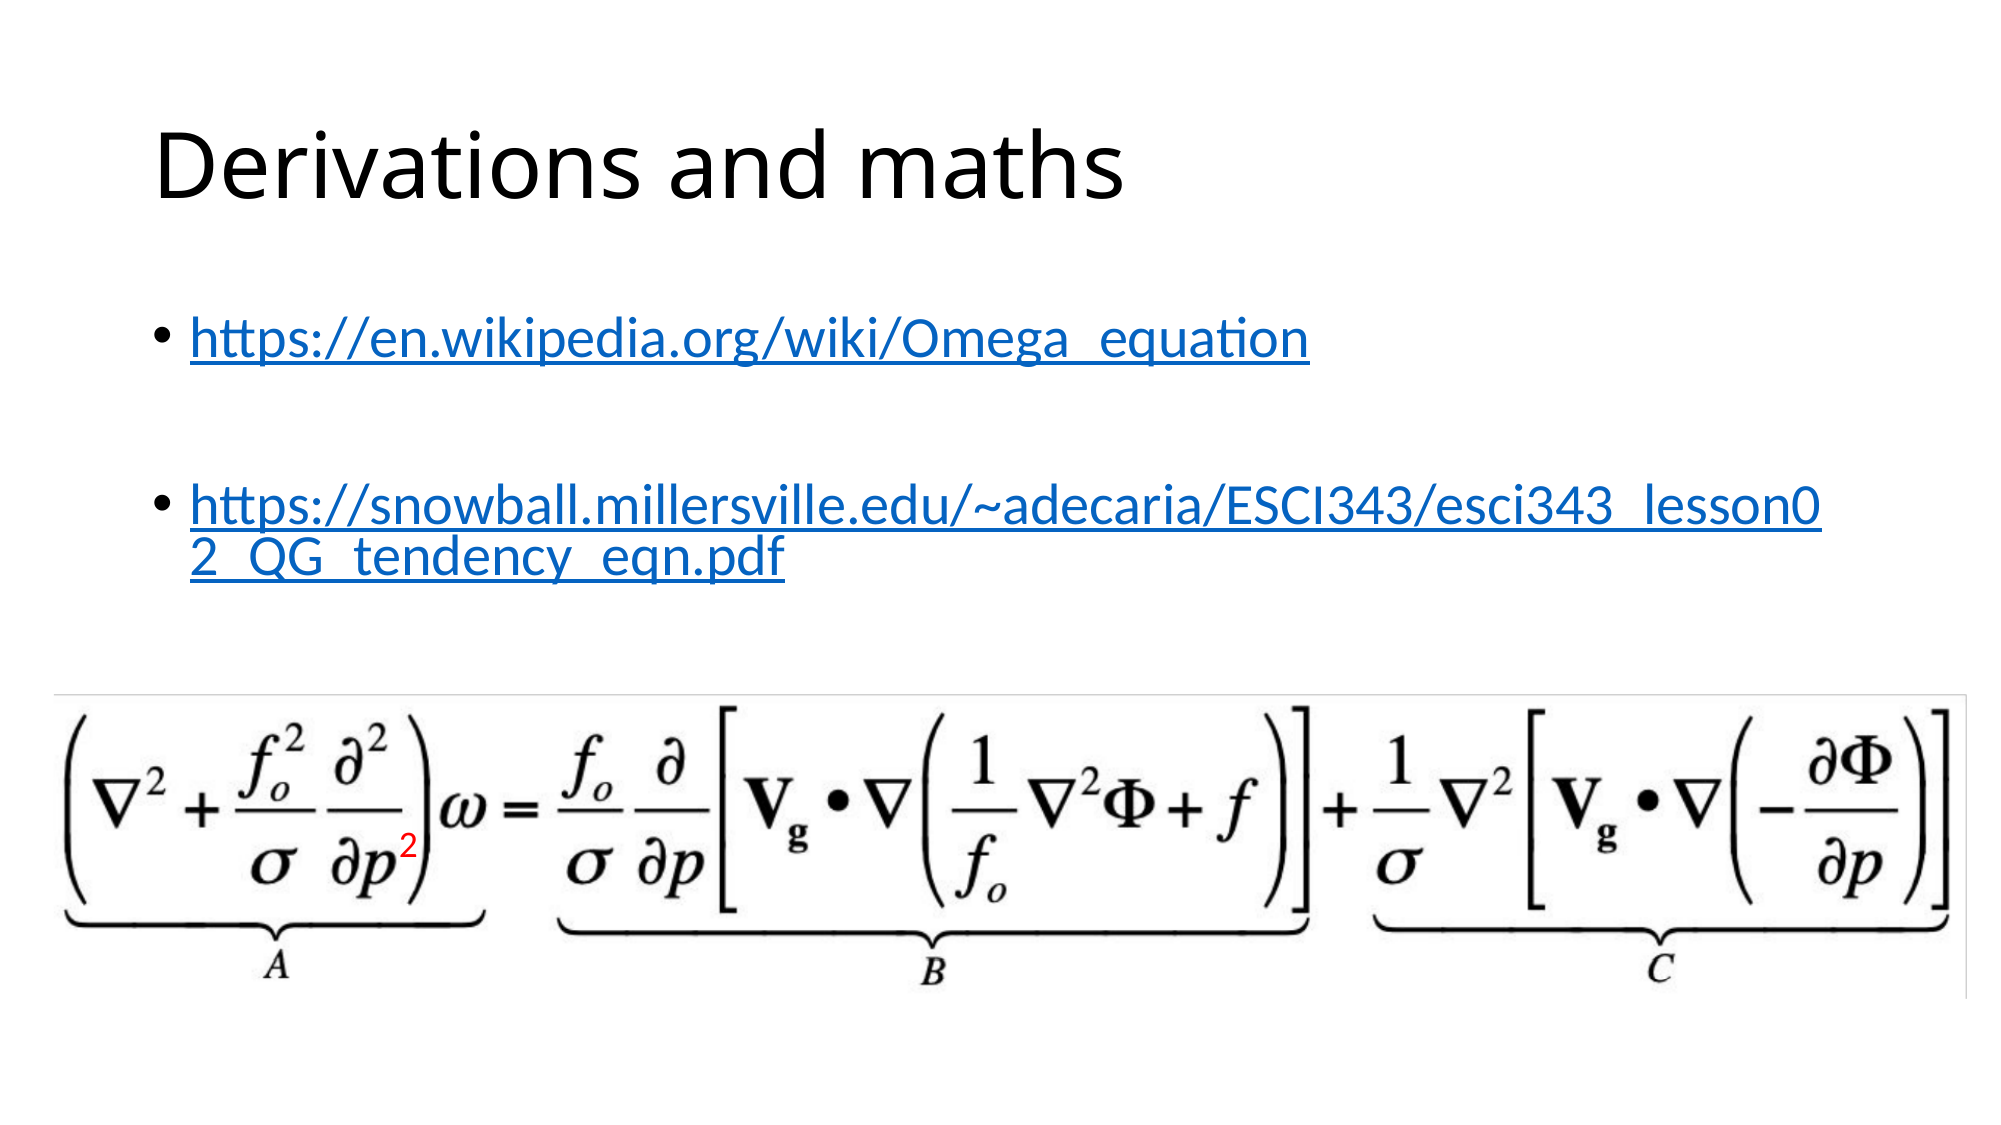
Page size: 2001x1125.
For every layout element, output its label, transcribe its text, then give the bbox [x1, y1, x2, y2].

picture [30, 663, 2000, 1026]
list https://en.wikipedia.org/wiki/Omega_equation https://snowball.millersville.edu/~adecaria/ESCI343/esci343_lesson02_QG_tendency_eqn.pdf [137, 299, 1863, 663]
title Derivations and maths [137, 59, 1863, 278]
